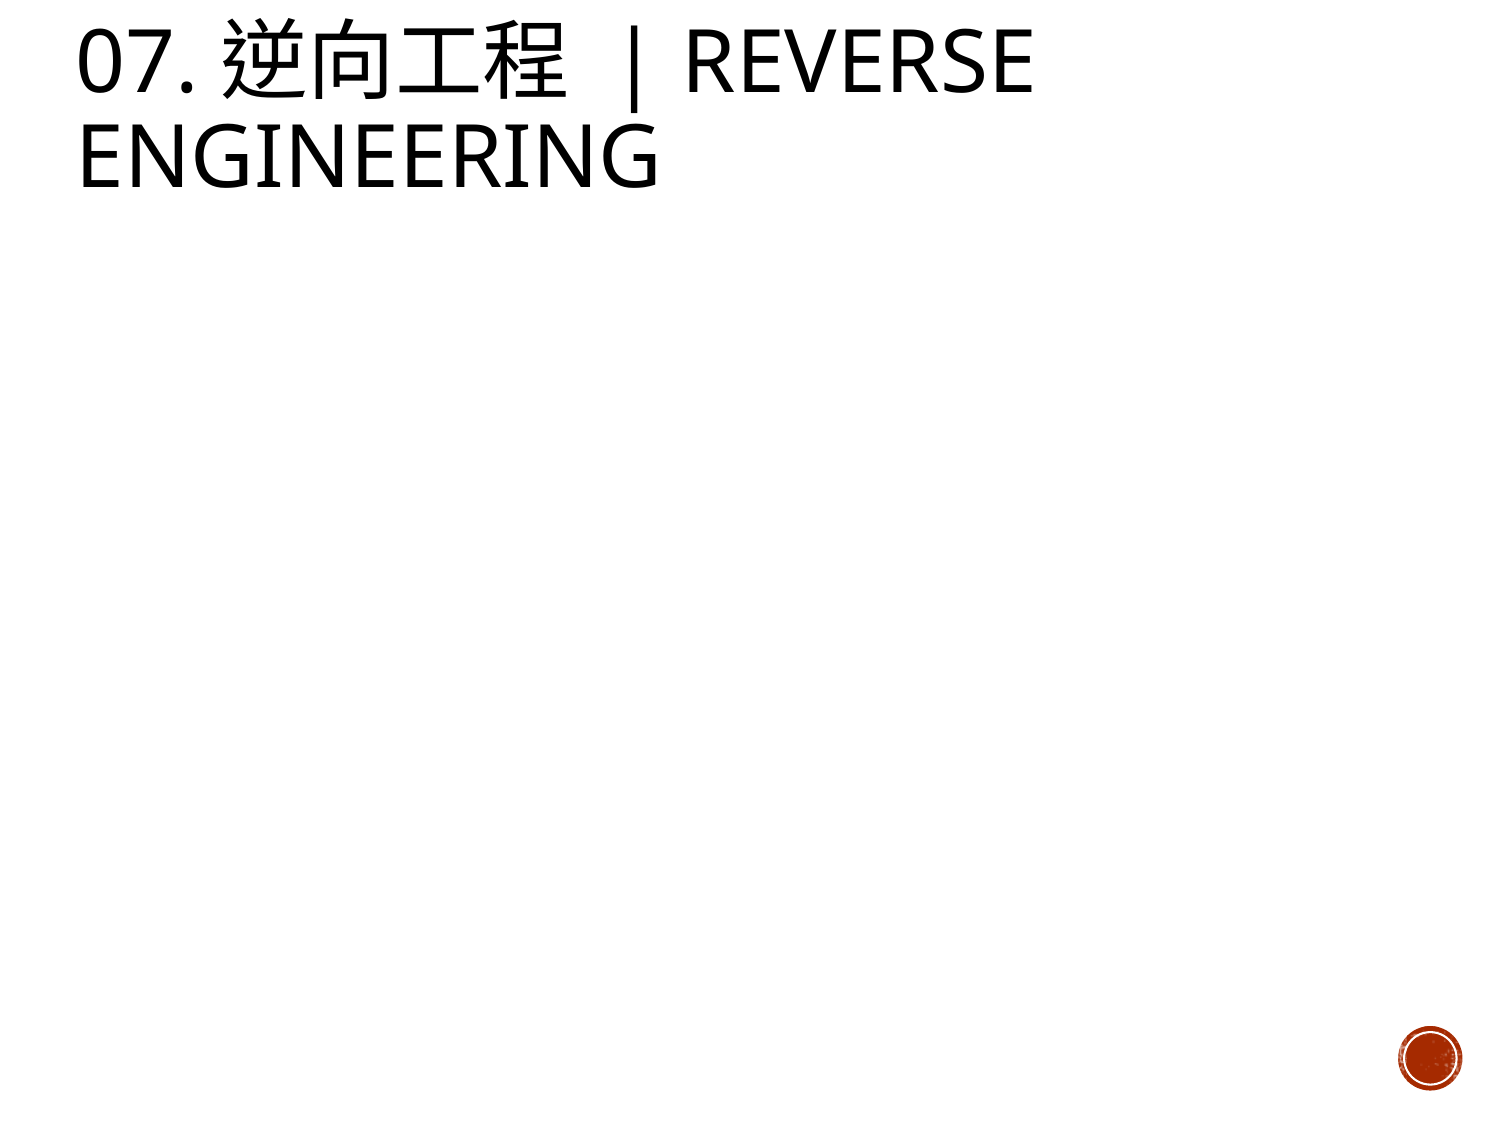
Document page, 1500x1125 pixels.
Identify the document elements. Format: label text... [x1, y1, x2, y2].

title 07.逆向工程 | reverse engineering [60, 42, 1336, 182]
